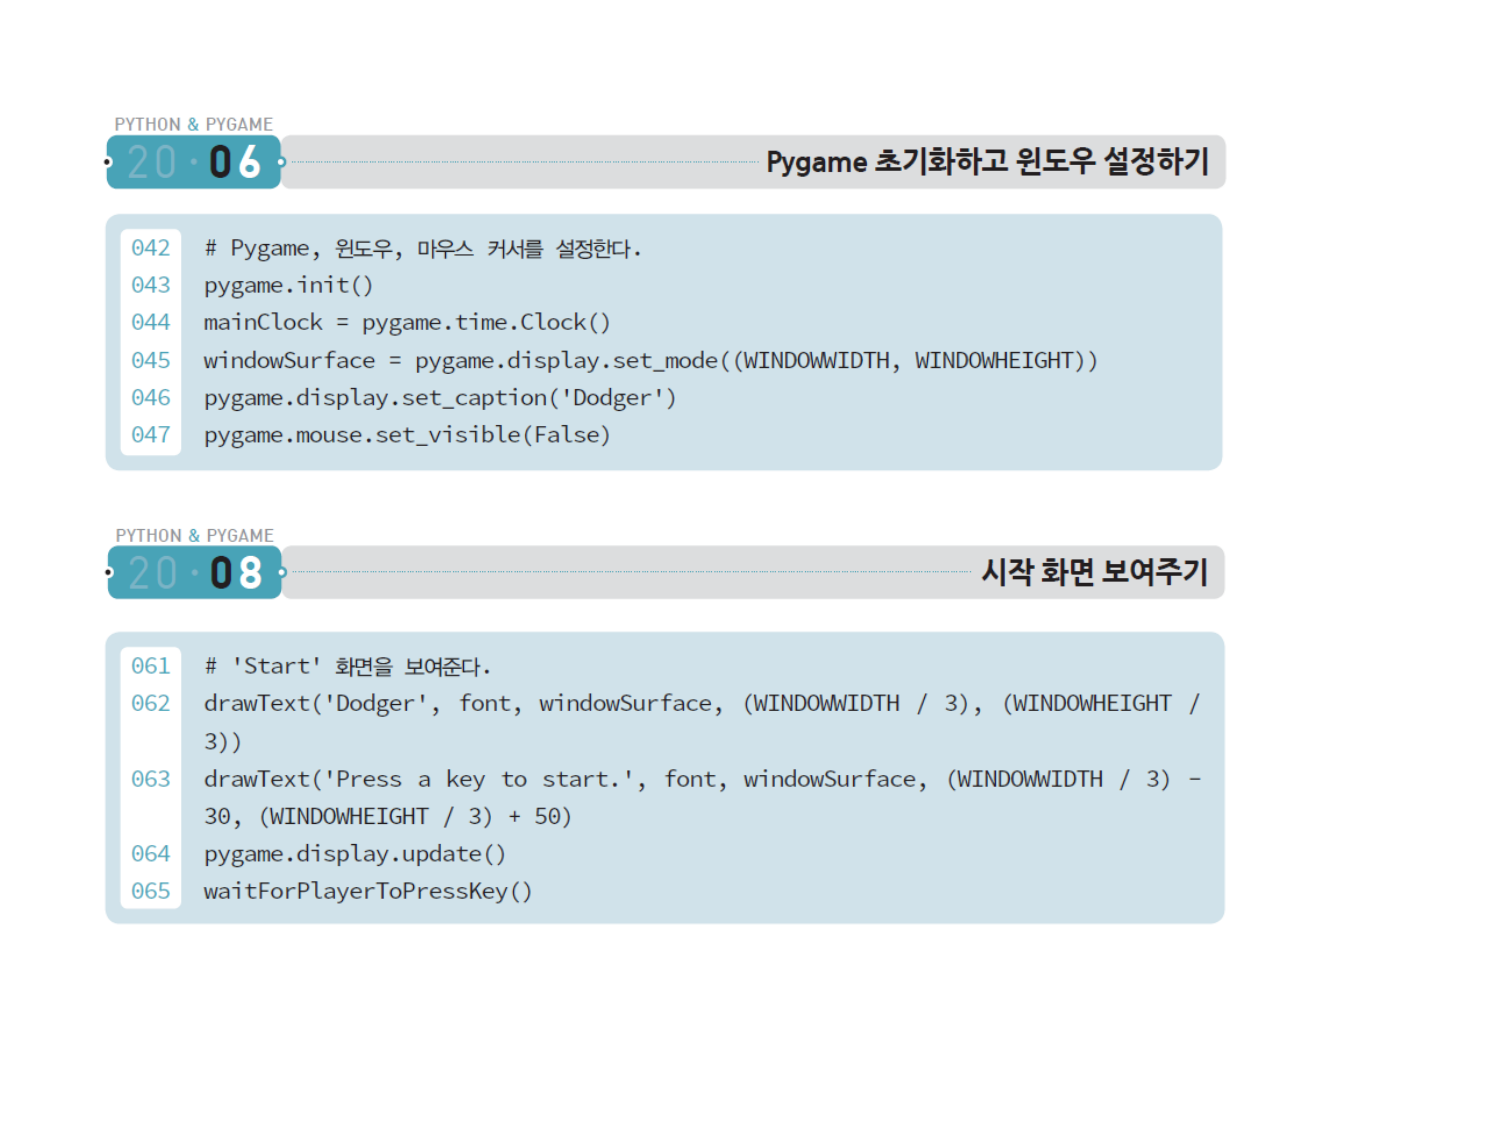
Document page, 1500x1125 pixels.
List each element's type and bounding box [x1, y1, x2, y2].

picture [100, 207, 1229, 476]
picture [100, 522, 1229, 604]
picture [101, 627, 1229, 928]
picture [100, 113, 1229, 191]
